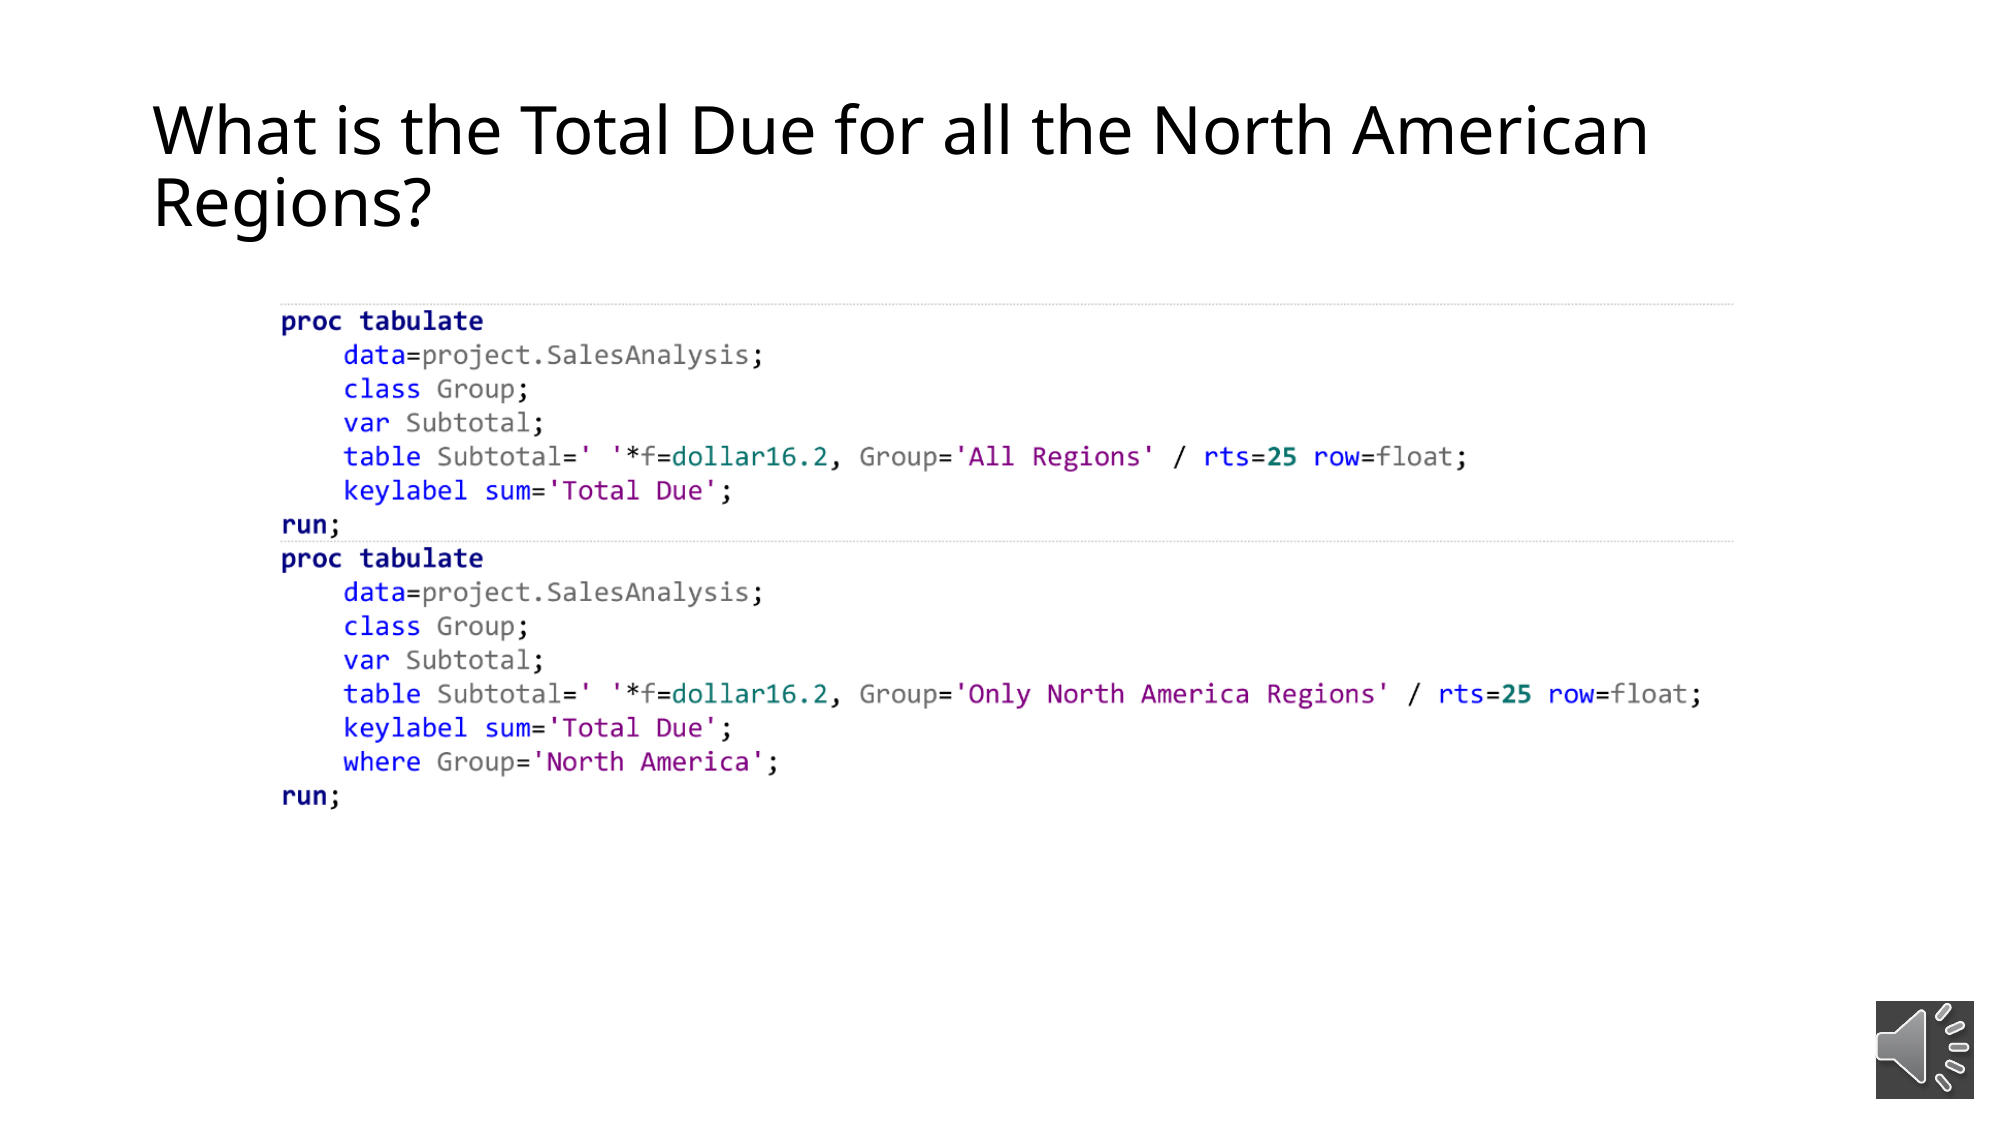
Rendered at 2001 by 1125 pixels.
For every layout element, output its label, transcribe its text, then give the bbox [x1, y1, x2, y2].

title What is the Total Due for all the North American Regions? [137, 59, 1863, 278]
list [262, 273, 1737, 841]
picture [1874, 999, 1975, 1100]
